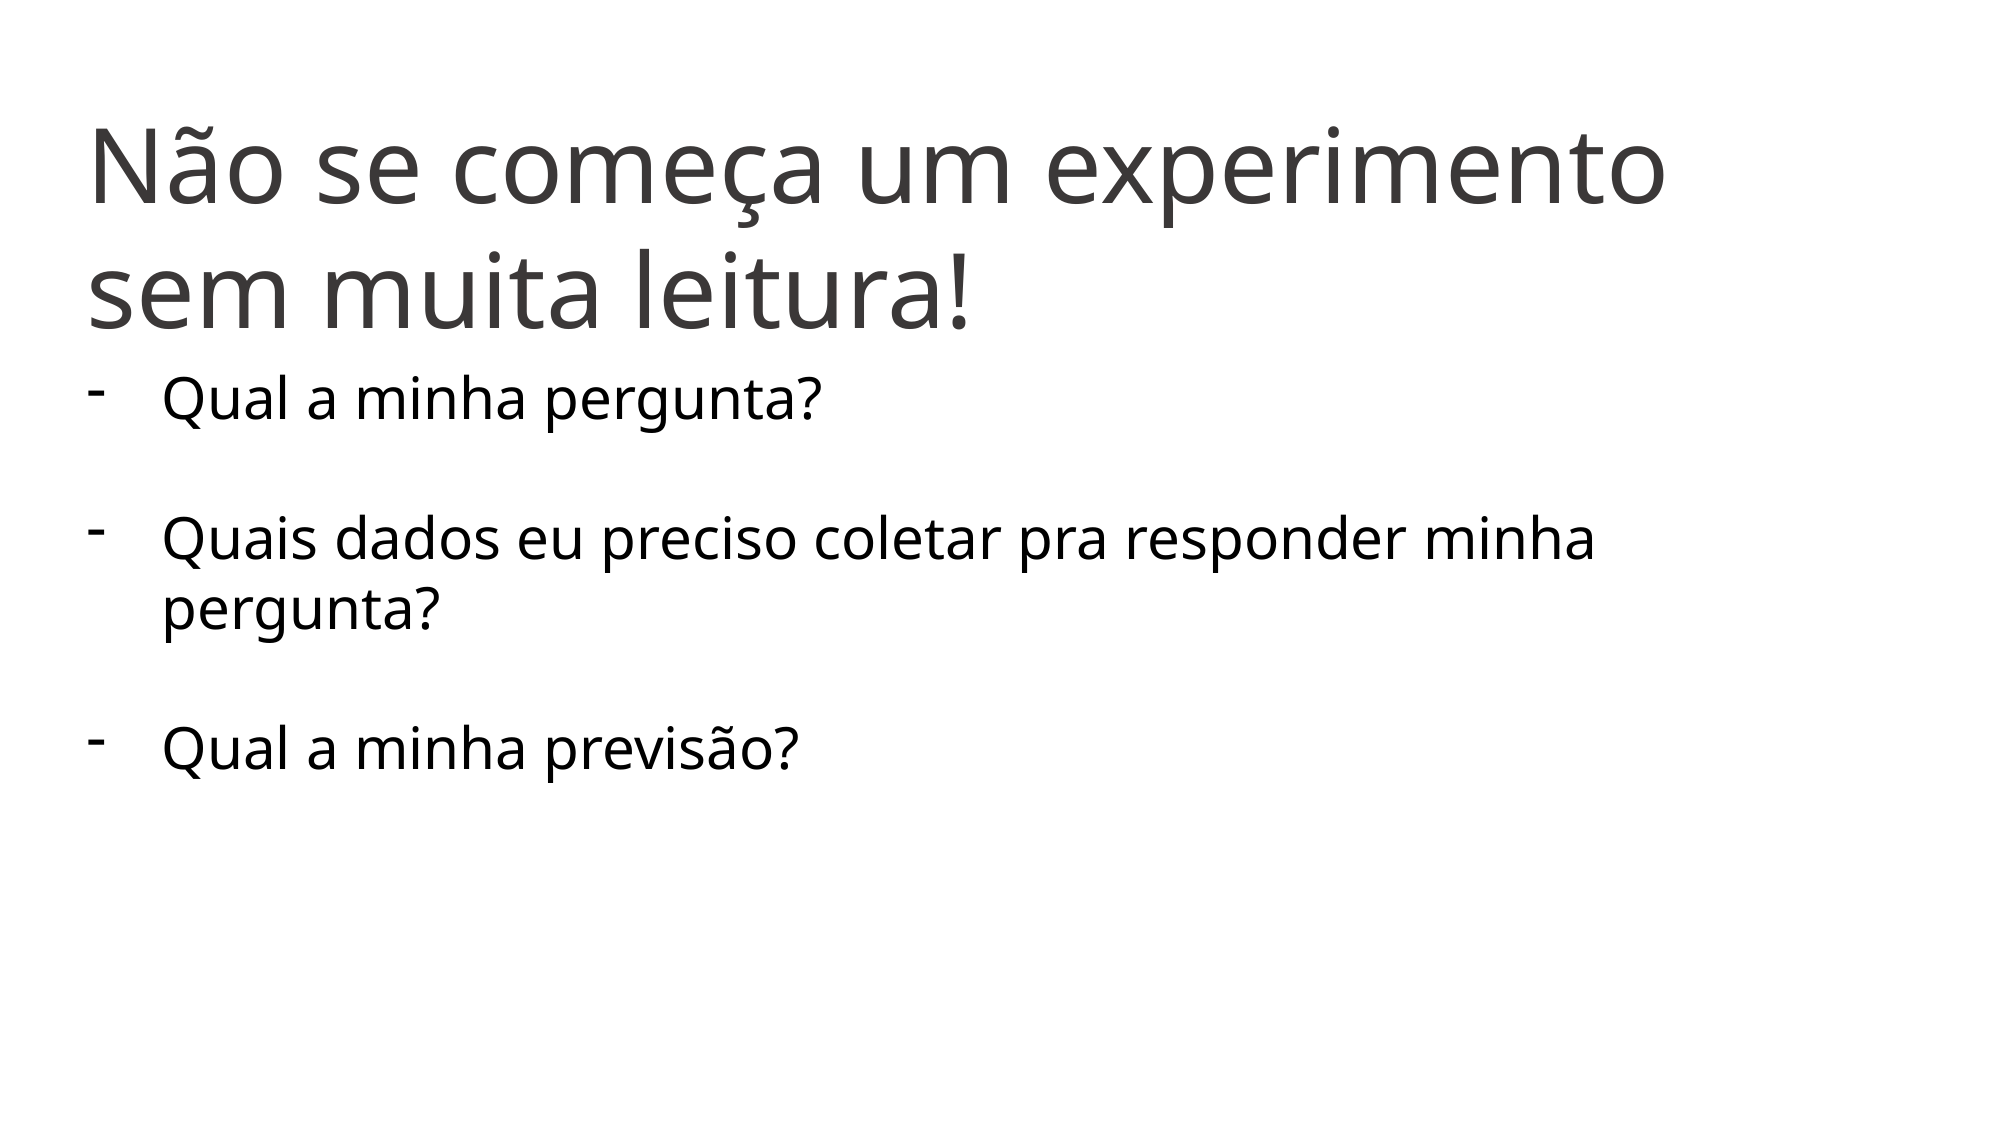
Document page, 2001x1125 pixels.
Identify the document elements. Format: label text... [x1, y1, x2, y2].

text_box Qual a minha pergunta? Quais dados eu preciso coletar pra responder minha pergunta? Qual a minha previsão? [71, 353, 1688, 859]
text_box Não se começa um experimento sem muita leitura! [71, 91, 1888, 357]
